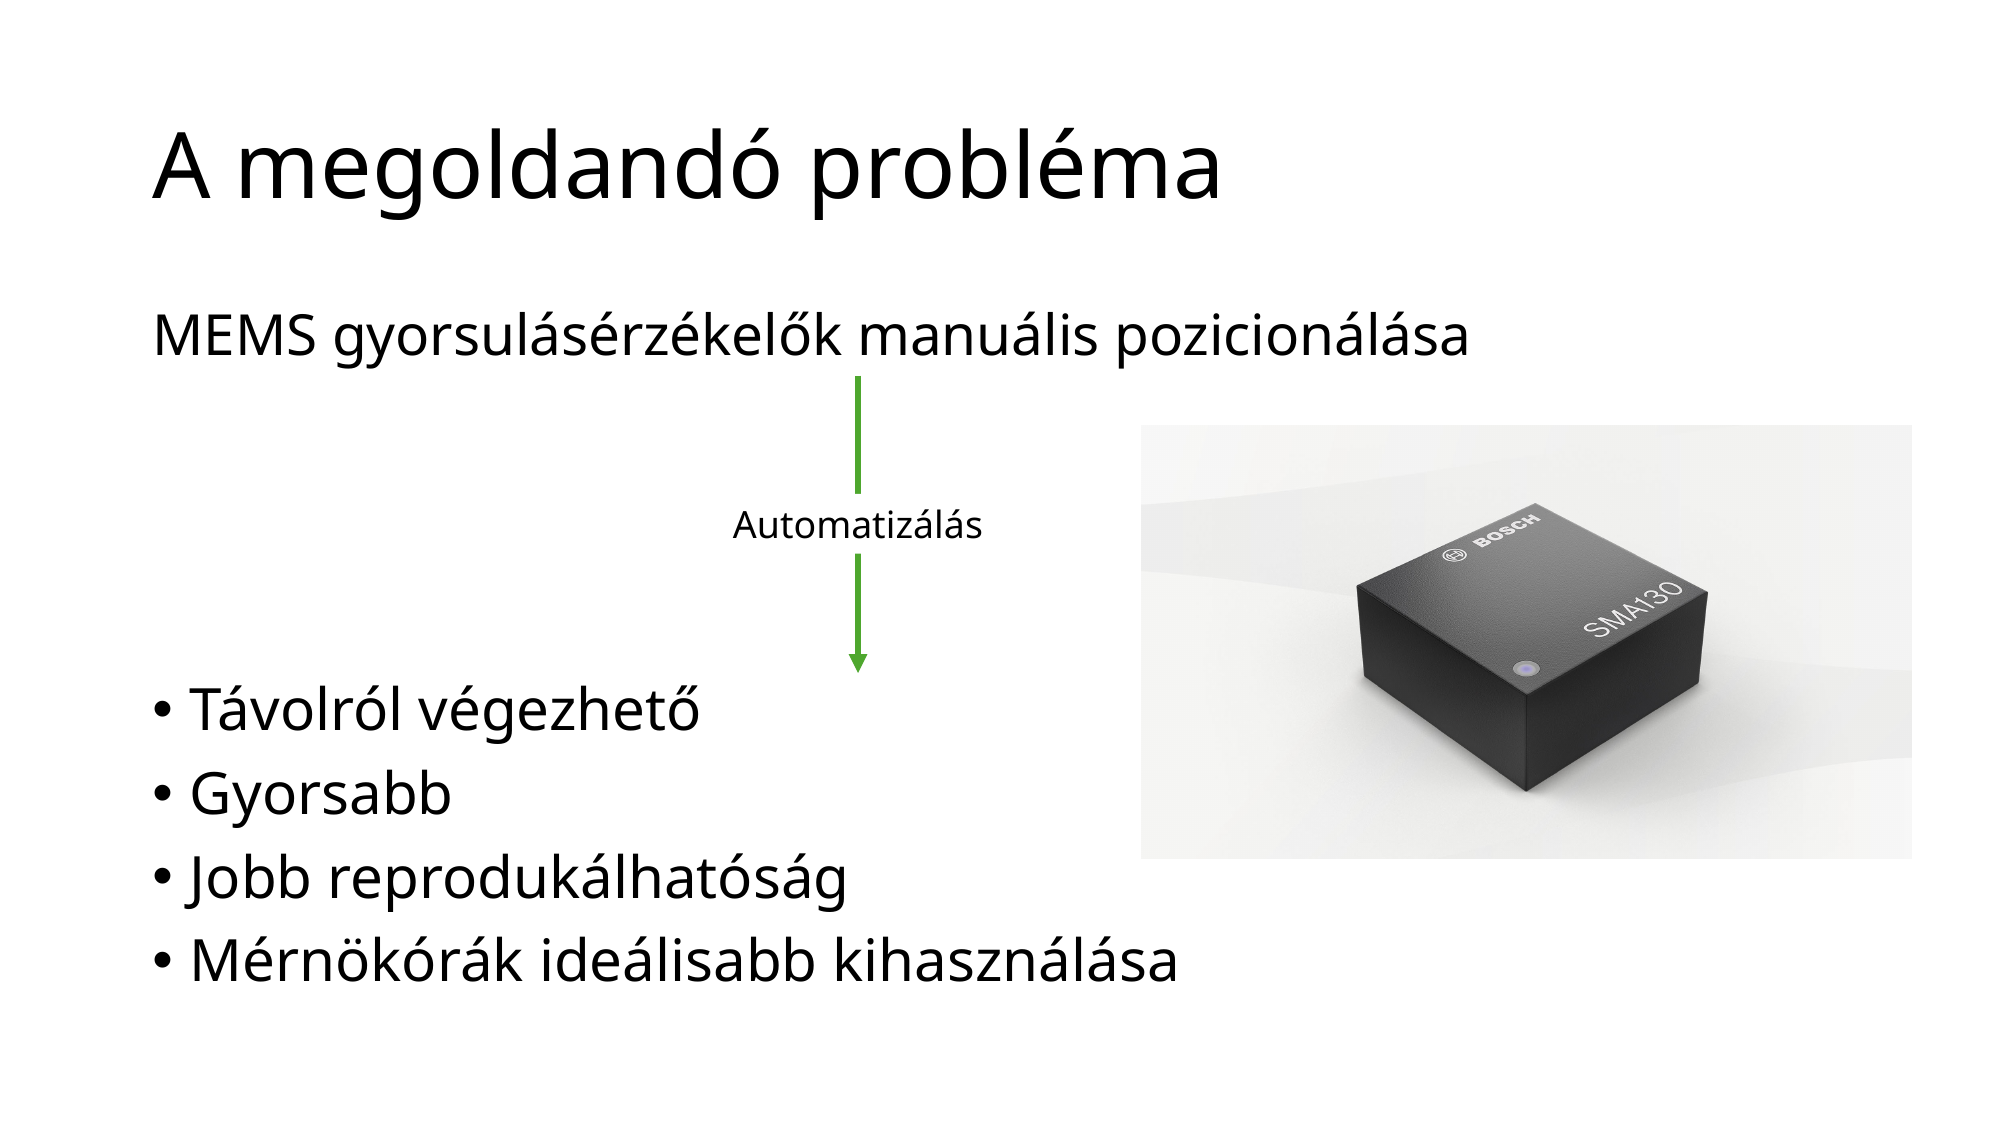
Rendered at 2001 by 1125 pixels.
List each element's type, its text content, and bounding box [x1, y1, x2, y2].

title A megoldandó probléma [137, 59, 1863, 278]
list MEMS gyorsulásérzékelők manuális pozicionálása [137, 299, 1579, 376]
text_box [724, 375, 992, 674]
text_box Távolról végezhető Gyorsabb Jobb reprodukálhatóság Mérnökórák ideálisabb kihasználása [137, 672, 1579, 1108]
picture [1141, 424, 1912, 859]
